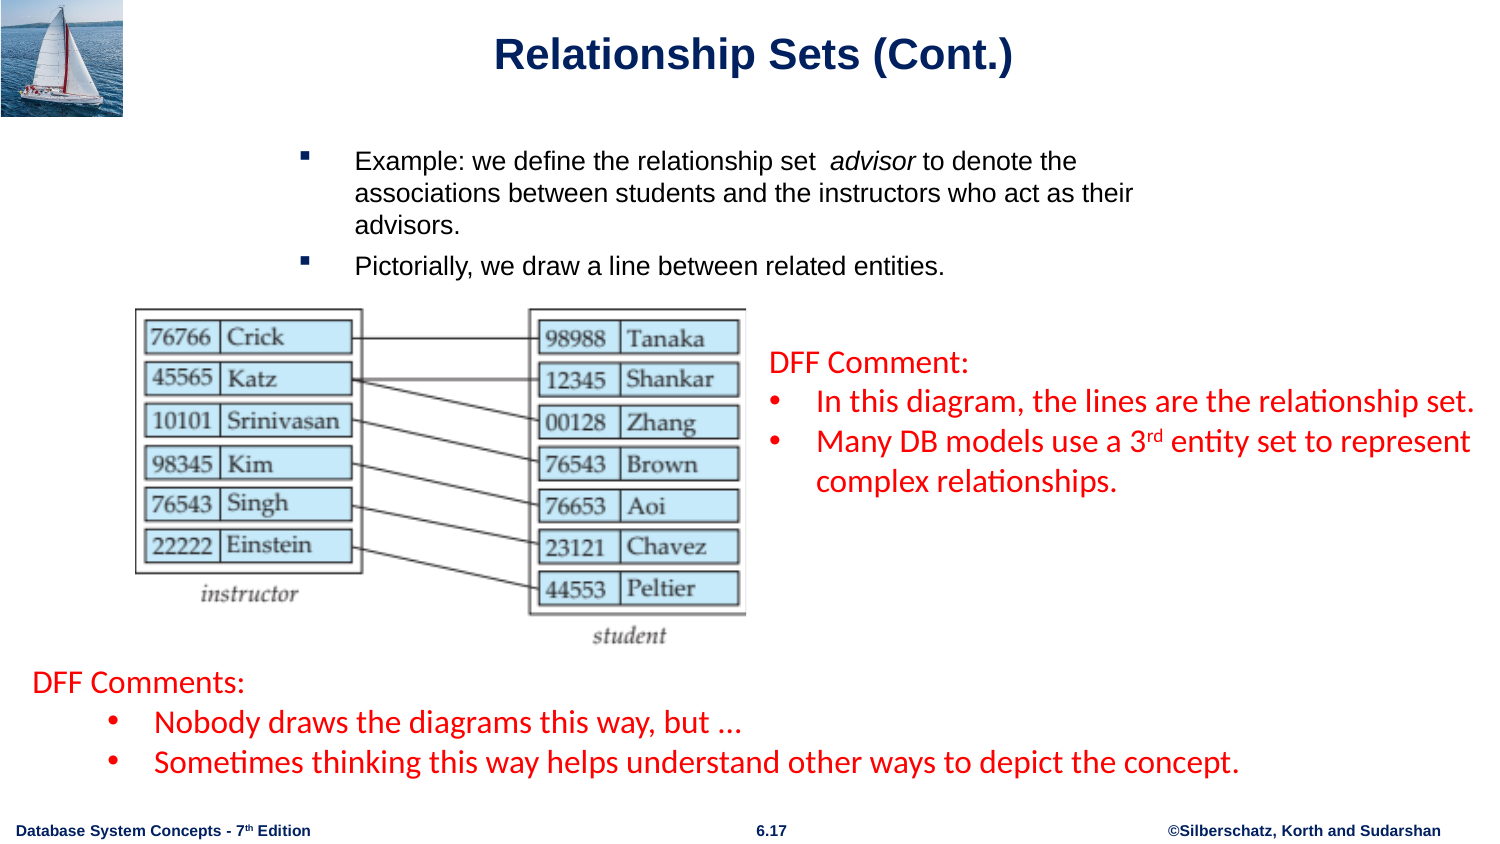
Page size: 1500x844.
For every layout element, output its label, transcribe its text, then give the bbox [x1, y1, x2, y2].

text_box Example: we define the relationship set advisor to denote the associations between students and the instructors who act as their advisors. Pictorially, we draw a line between related entities. [283, 136, 1209, 336]
picture [0, 0, 123, 117]
text_box DFF Comments: Nobody draws the diagrams this way, but ... Sometimes thinking this way helps understand other ways to depict the concept. [17, 652, 1451, 787]
title Relationship Sets (Cont.) [245, 10, 1263, 86]
text_box DFF Comment: In this diagram, the lines are the relationship set. Many DB models use a 3rd entity set to represent complex relationships. [754, 332, 1492, 507]
picture [134, 307, 747, 647]
